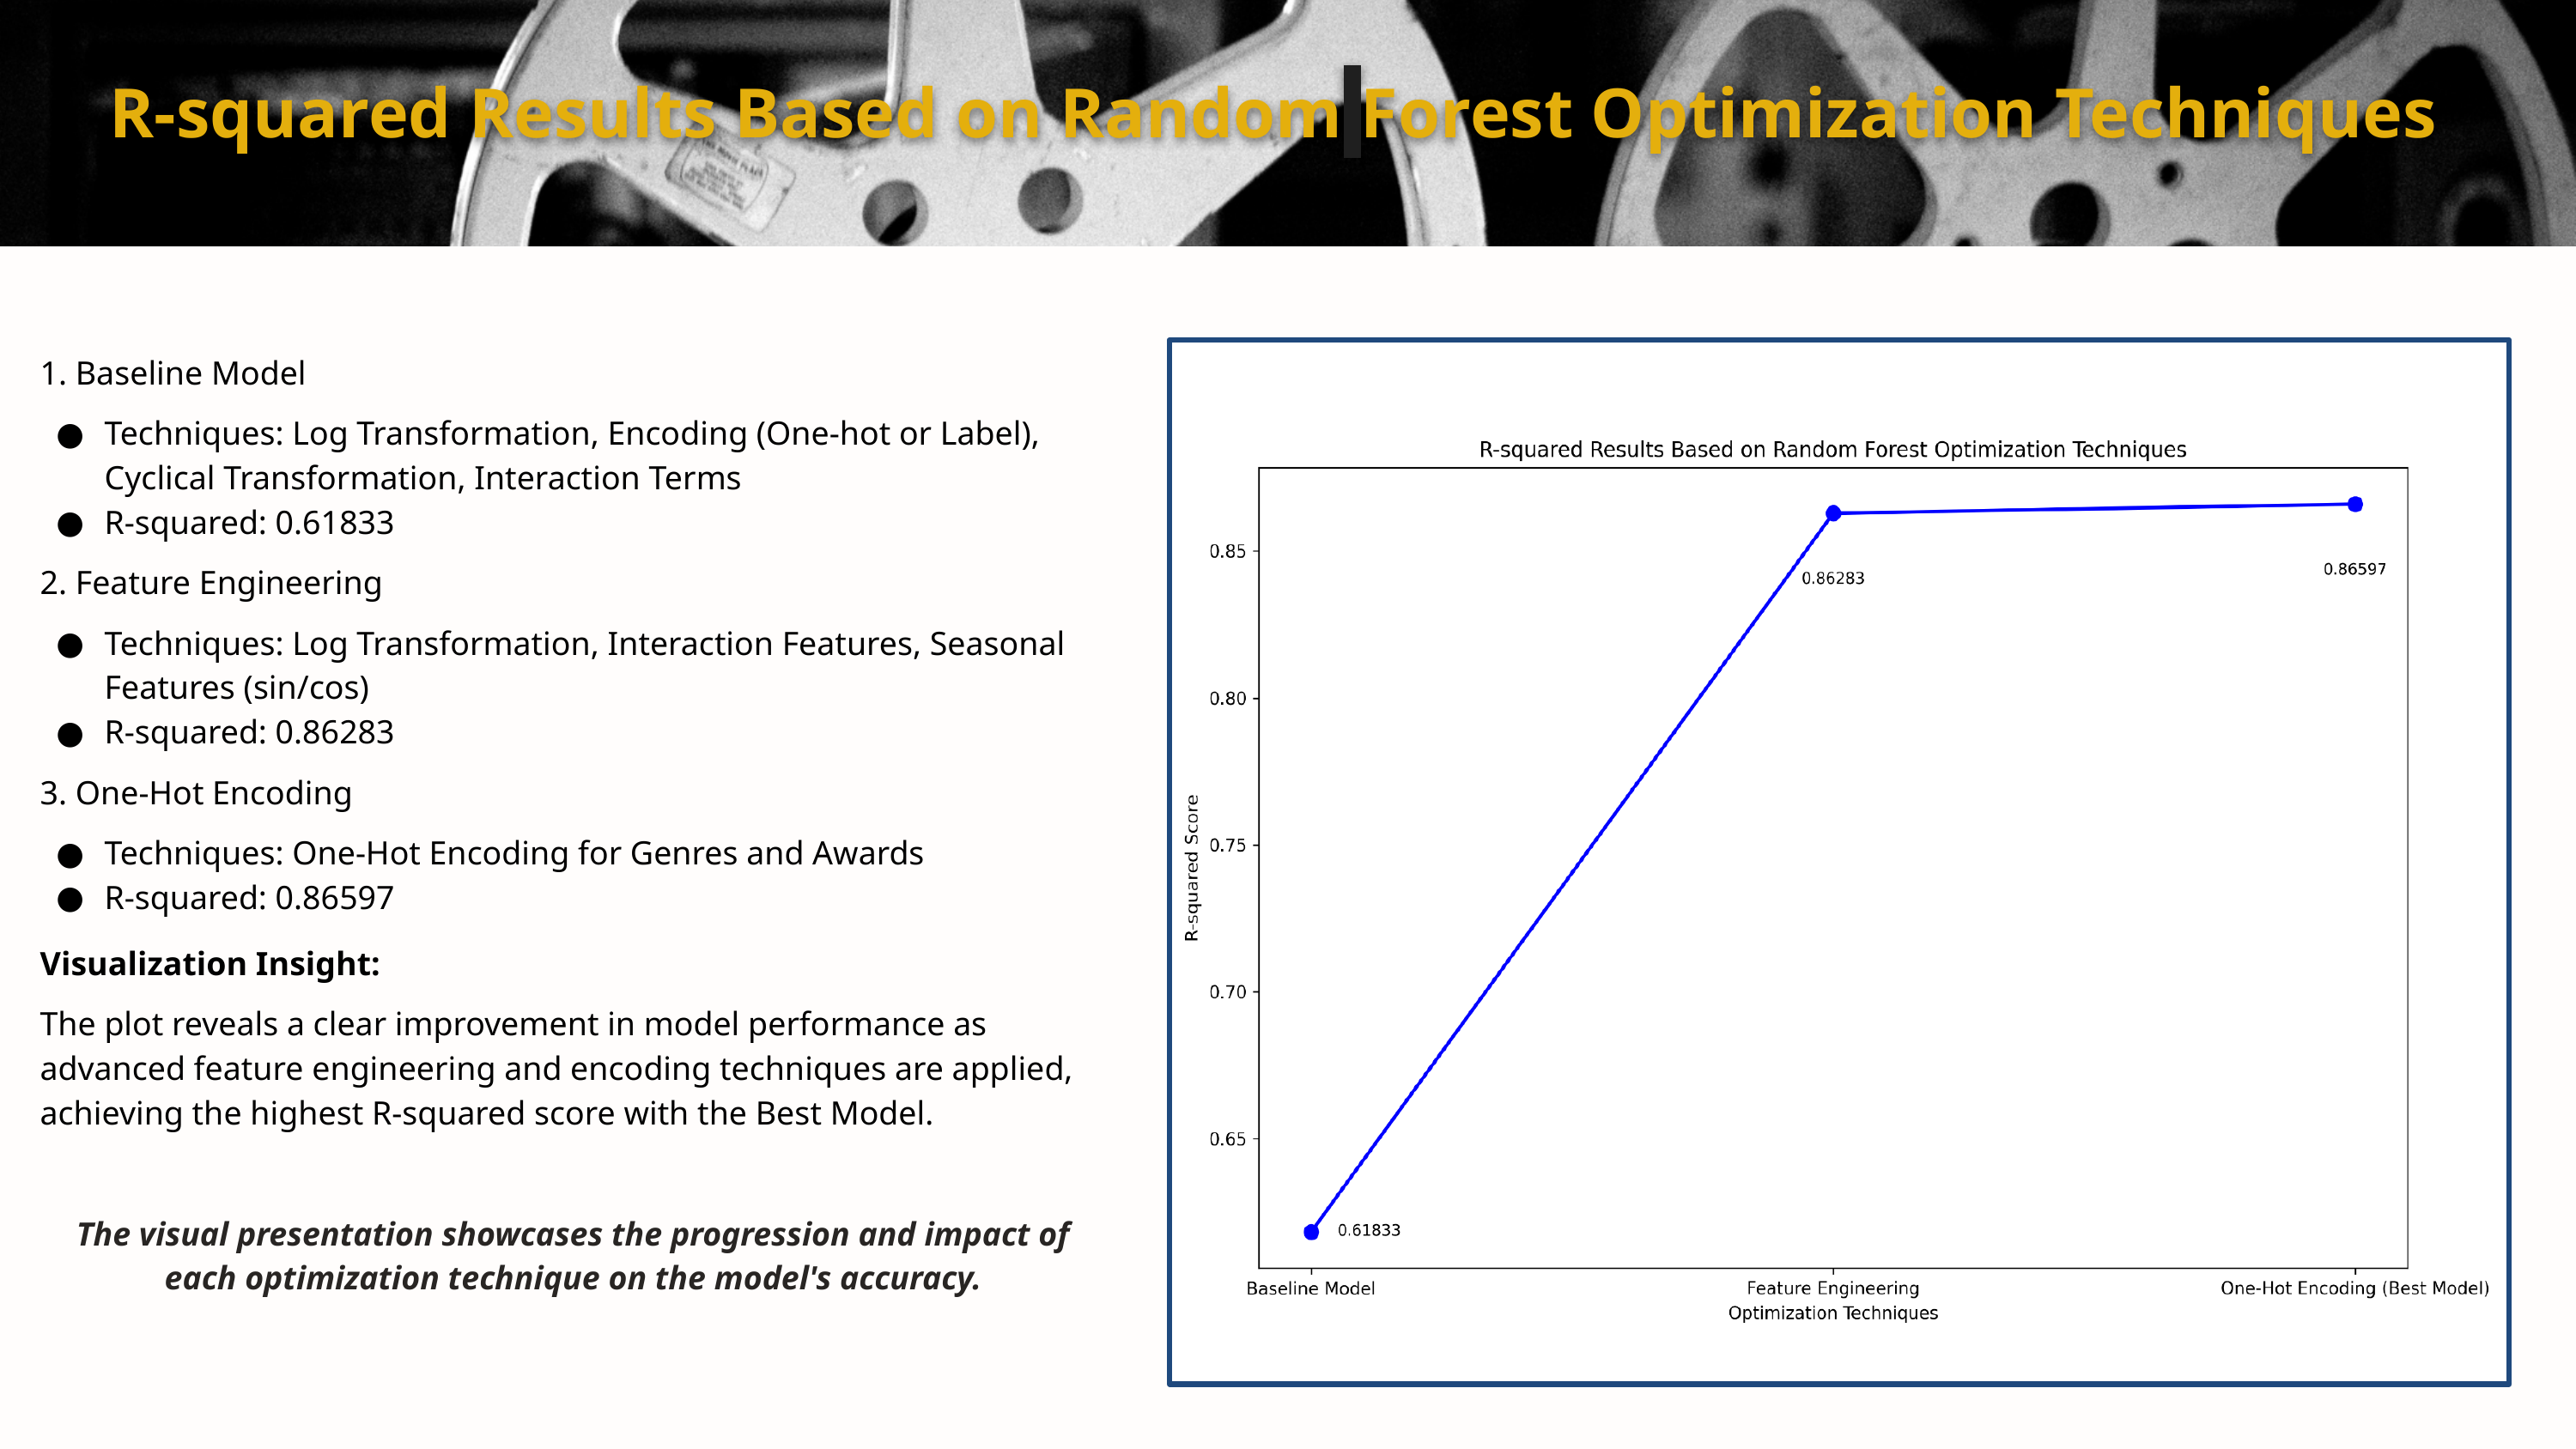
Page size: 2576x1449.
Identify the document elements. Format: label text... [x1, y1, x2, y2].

picture [1171, 342, 2507, 1382]
picture [0, 0, 2576, 246]
text_box 1. Baseline Model Techniques: Log Transformation, Encoding (One-hot or Label), Cyclical Transformation, Interaction Terms R-squared: 0.61833 2. Feature Engineering Techniques: Log Transformation, Interaction Features, Seasonal Features (sin/cos) R-squared: 0.86283 3. One-Hot Encoding Techniques: One-Hot Encoding for Genres and Awards R-squared: 0.86597 Visualization Insight: The plot reveals a clear improvement in model performance as advanced feature engineering and encoding techniques are applied, achieving the highest R-squared score with the Best Model. The visual presentation showcases the progression and impact of each optimization technique on the model's accuracy. [27, 283, 1120, 1382]
